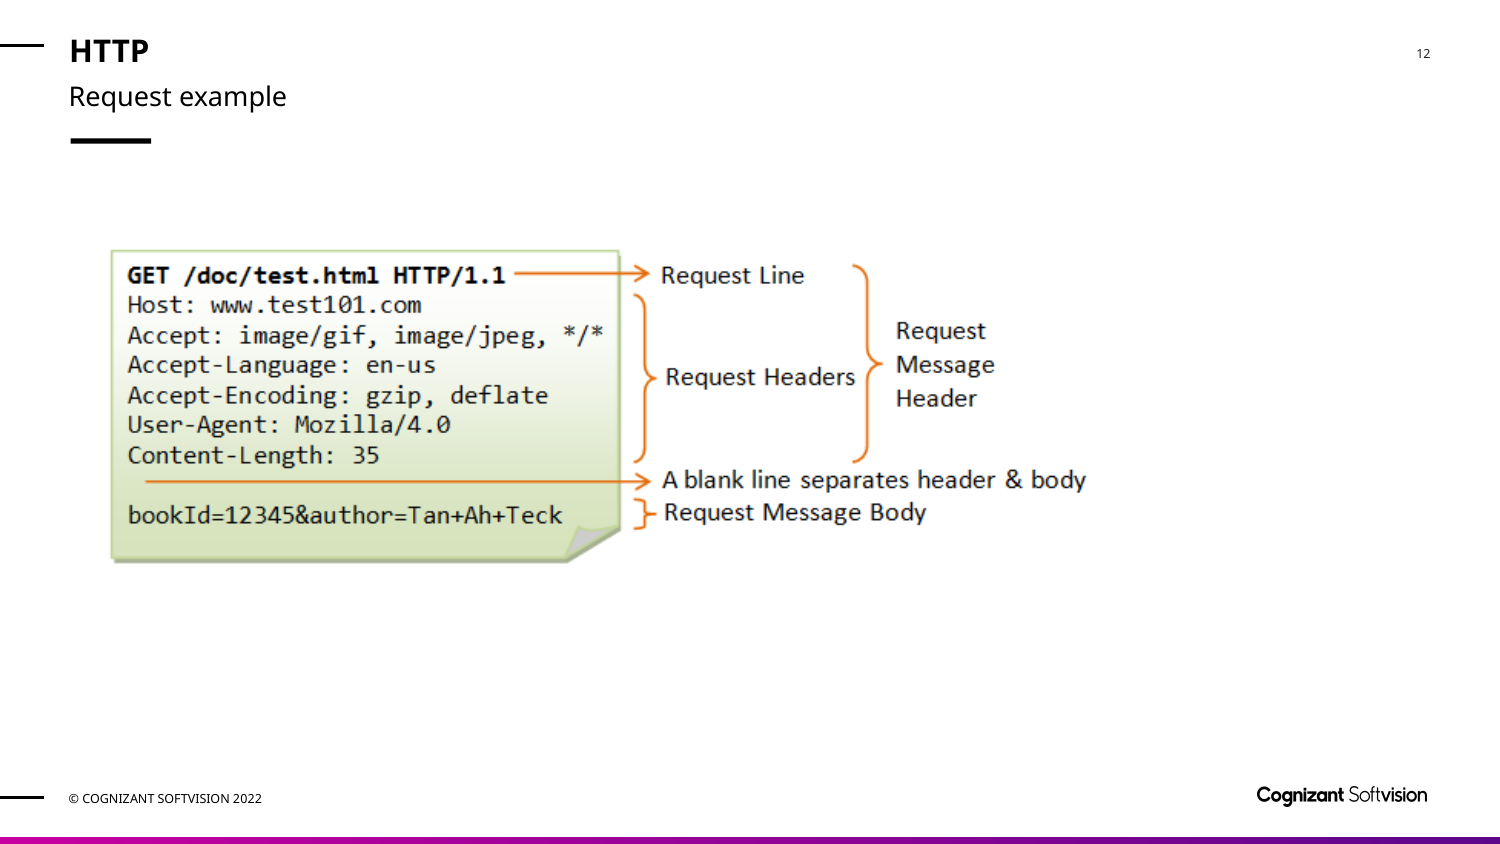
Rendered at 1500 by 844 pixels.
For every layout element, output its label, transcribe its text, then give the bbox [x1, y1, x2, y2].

text_box [70, 138, 152, 144]
picture [68, 227, 1123, 576]
title HTTP [69, 28, 1272, 73]
list [68, 138, 1446, 756]
picture [1257, 786, 1427, 807]
subtitle Request example [68, 81, 1432, 109]
